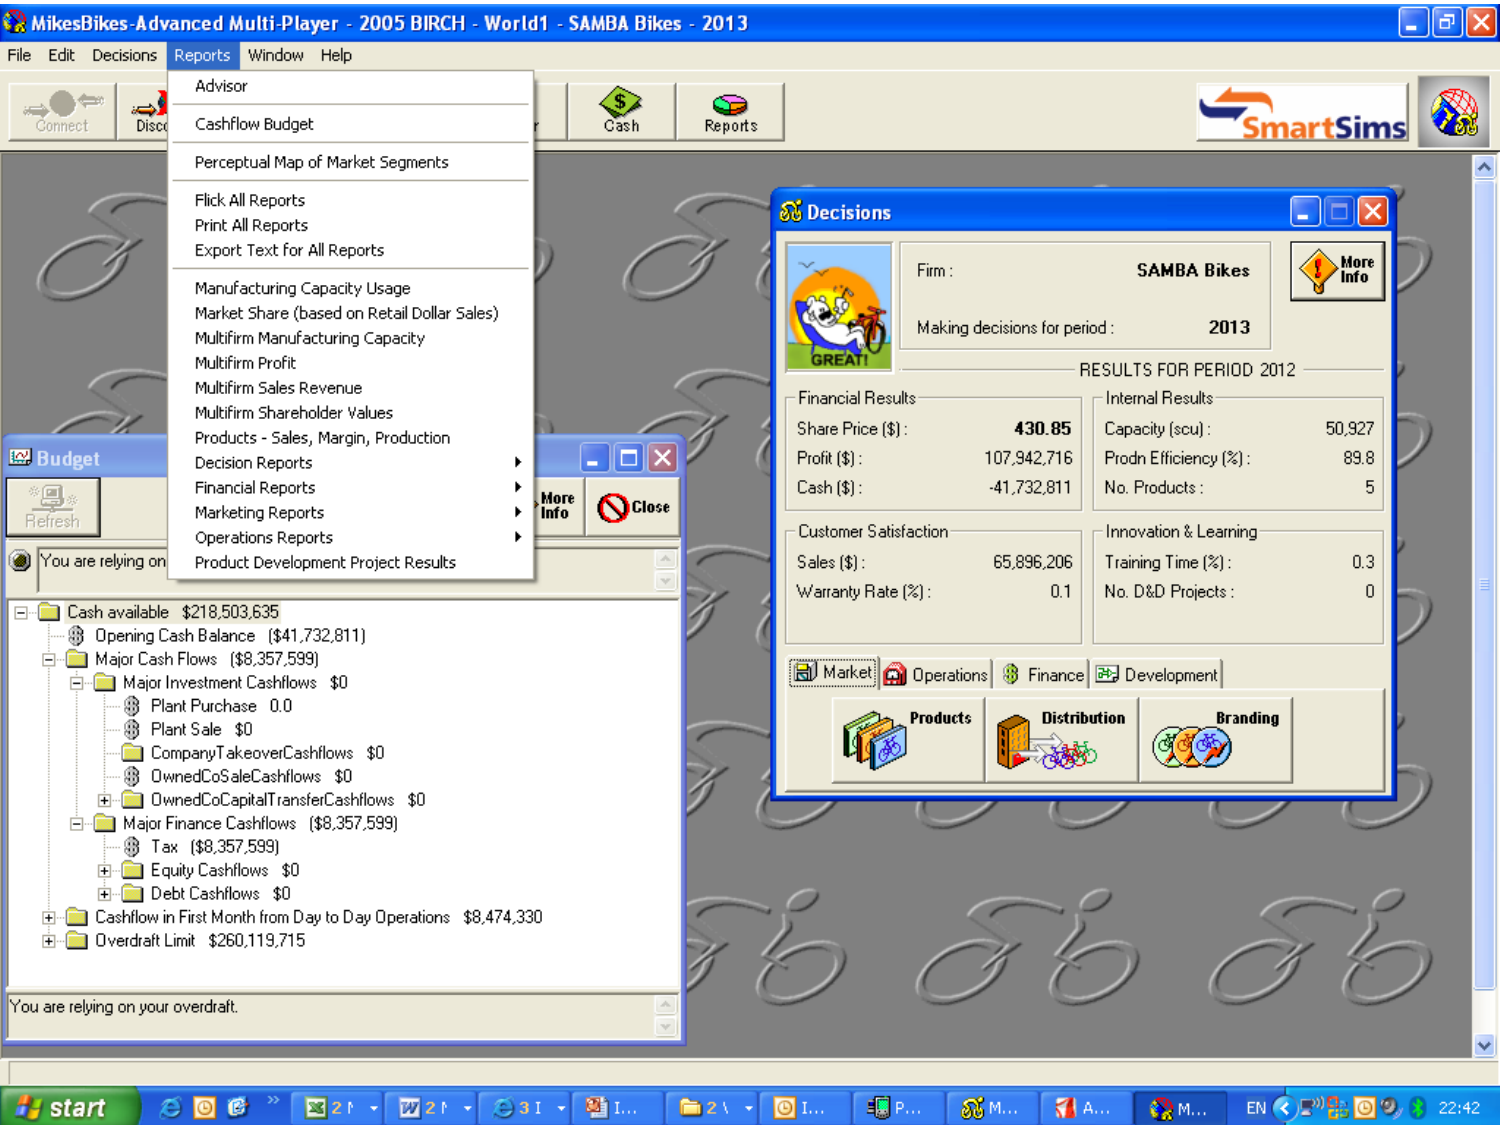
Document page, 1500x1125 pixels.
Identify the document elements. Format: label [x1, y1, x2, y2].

list [0, 4, 1500, 1125]
